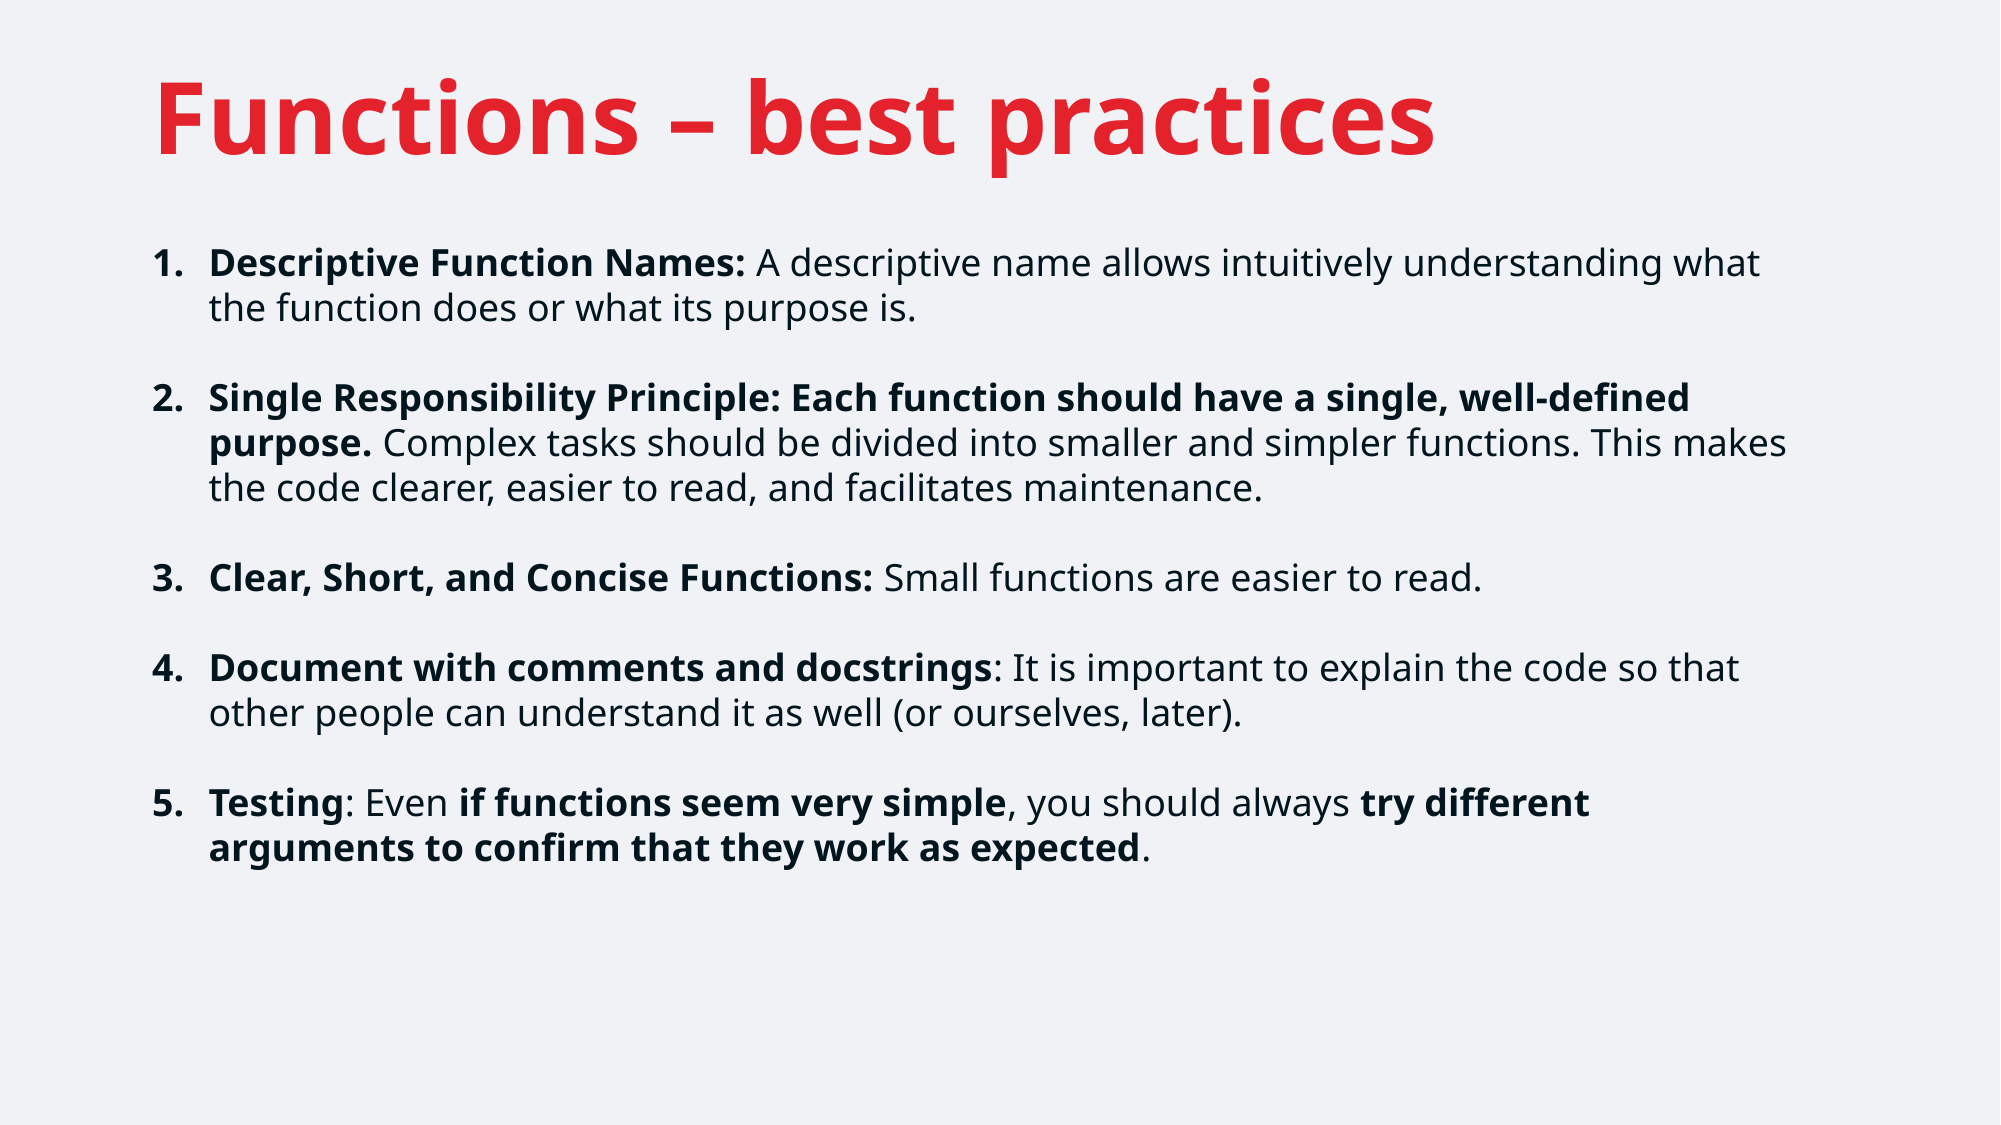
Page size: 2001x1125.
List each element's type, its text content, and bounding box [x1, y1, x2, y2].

title Functions – best practices [137, 13, 1863, 232]
text_box Descriptive Function Names: A descriptive name allows intuitively understanding what the function does or what its purpose is. Single Responsibility Principle: Each function should have a single, well-defined purpose. Complex tasks should be divided into smaller and simpler functions. This makes the code clearer, easier to read, and facilitates maintenance. Clear, Short, and Concise Functions: Small functions are easier to read. Document with comments and docstrings: It is important to explain the code so that other people can understand it as well (or ourselves, later). Testing: Even if functions seem very simple, you should always try different arguments to confirm that they work as expected. [137, 231, 1815, 876]
